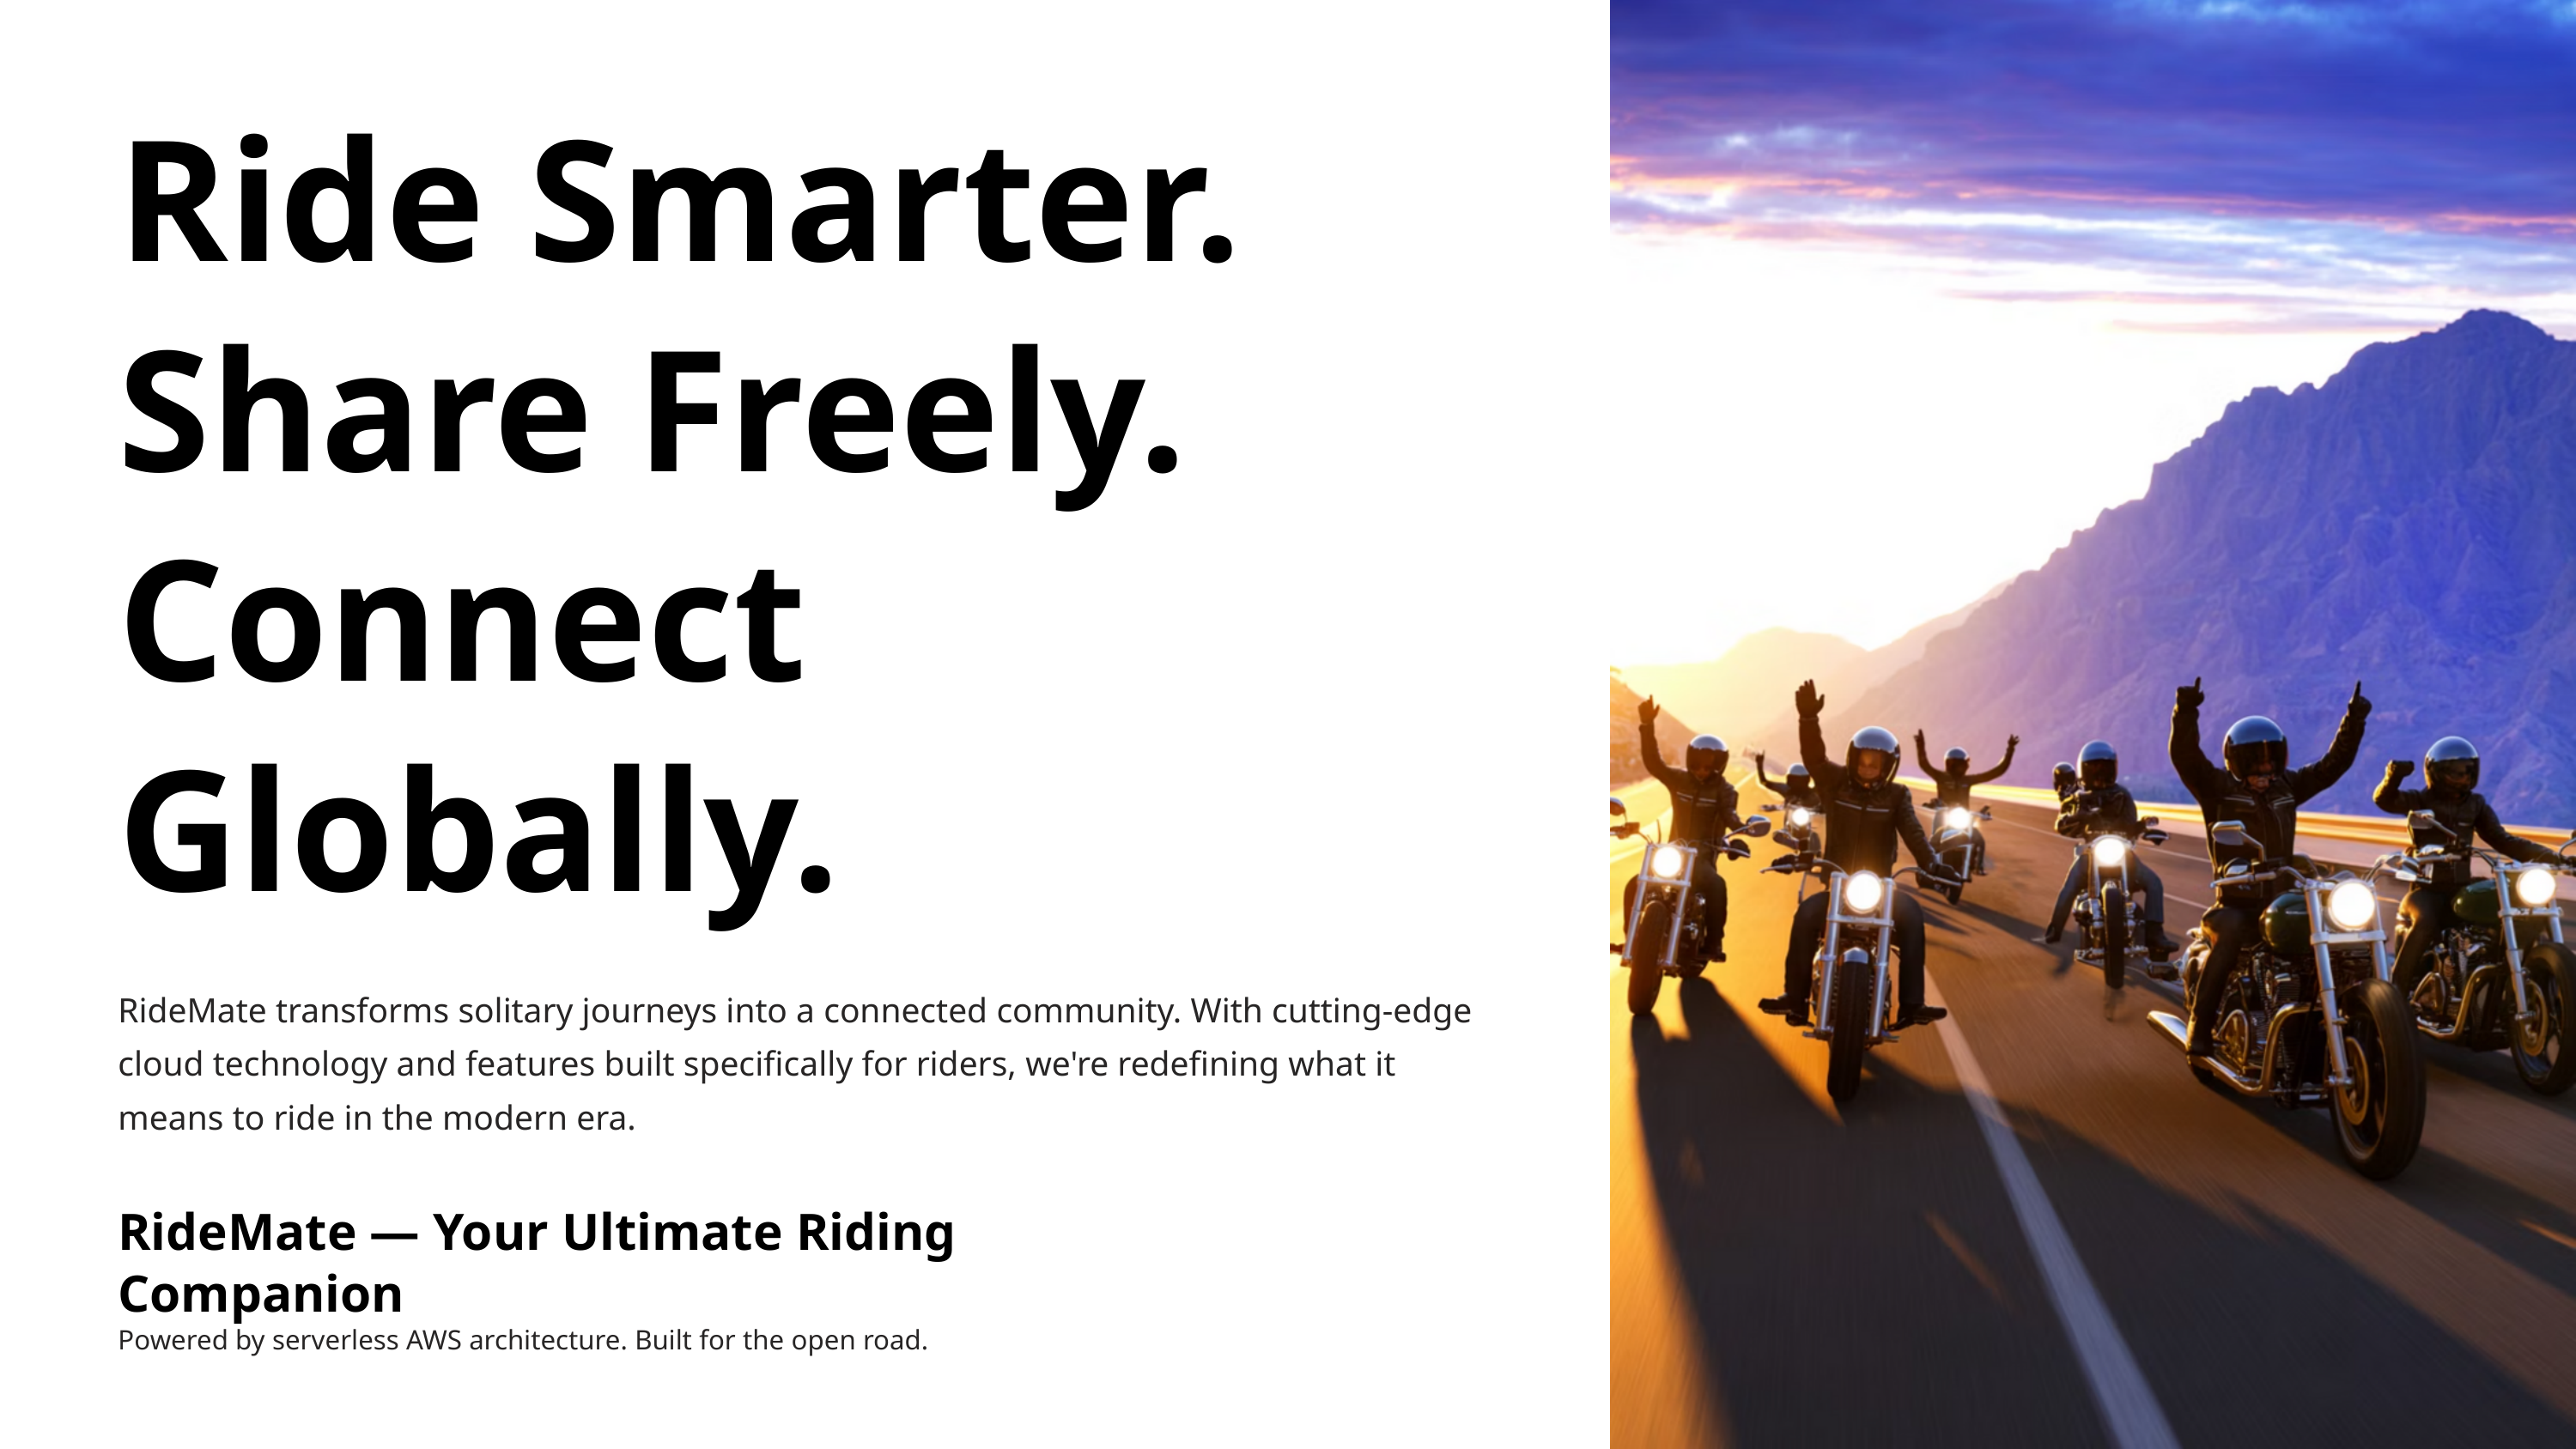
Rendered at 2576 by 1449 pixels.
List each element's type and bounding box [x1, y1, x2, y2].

text_box [0, 0, 1607, 1449]
text_box [1609, 0, 2576, 1449]
